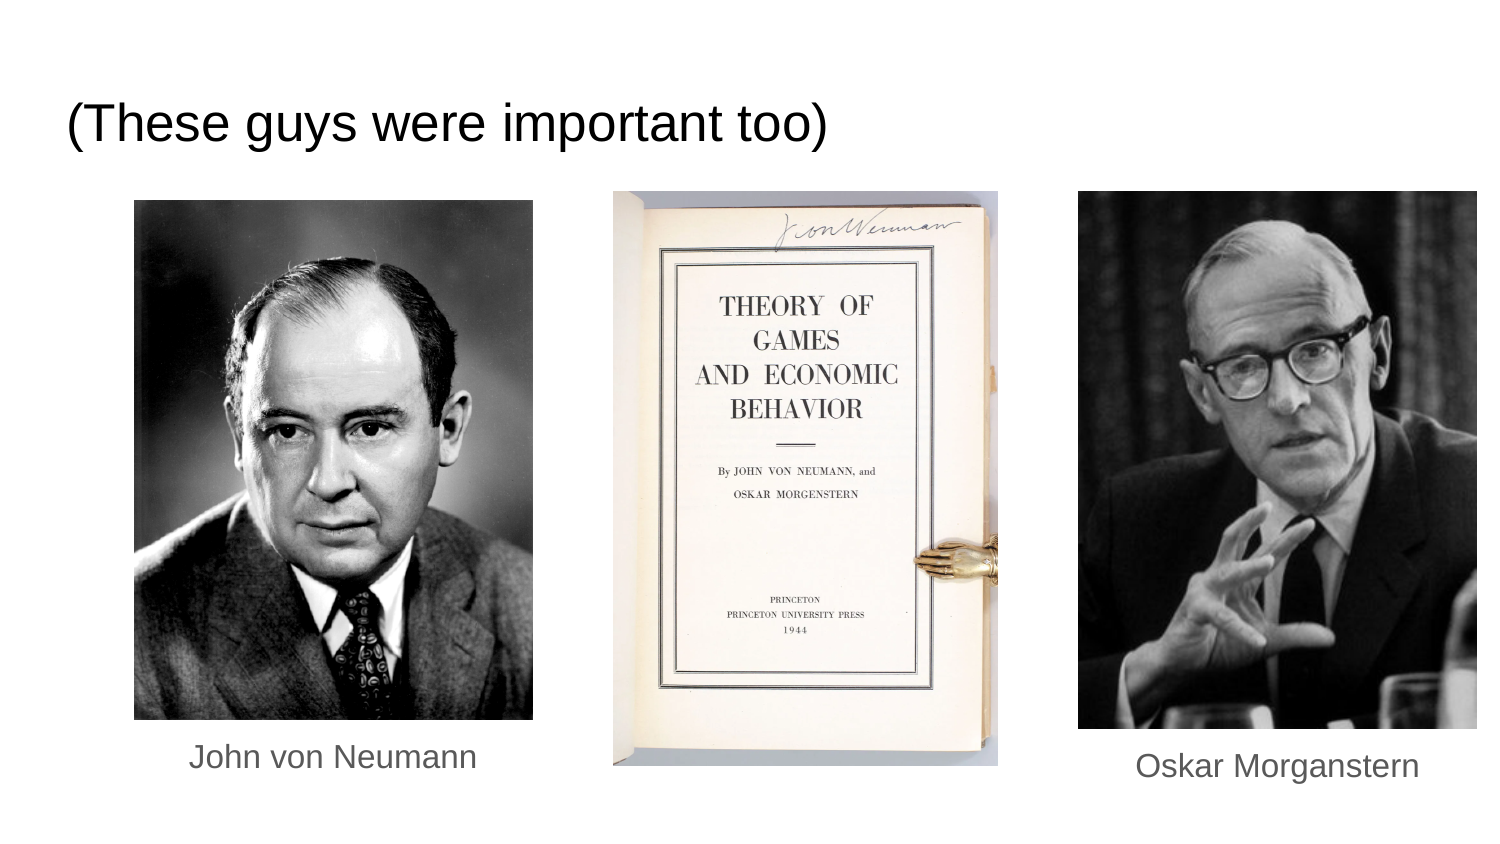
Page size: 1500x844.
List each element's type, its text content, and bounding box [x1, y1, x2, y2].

picture [1078, 191, 1478, 730]
picture [133, 200, 533, 720]
text_box Oskar Morganstern [1078, 737, 1477, 795]
title (These guys were important too) [51, 72, 1449, 167]
text_box John von Neumann [134, 727, 533, 786]
picture [613, 191, 998, 767]
